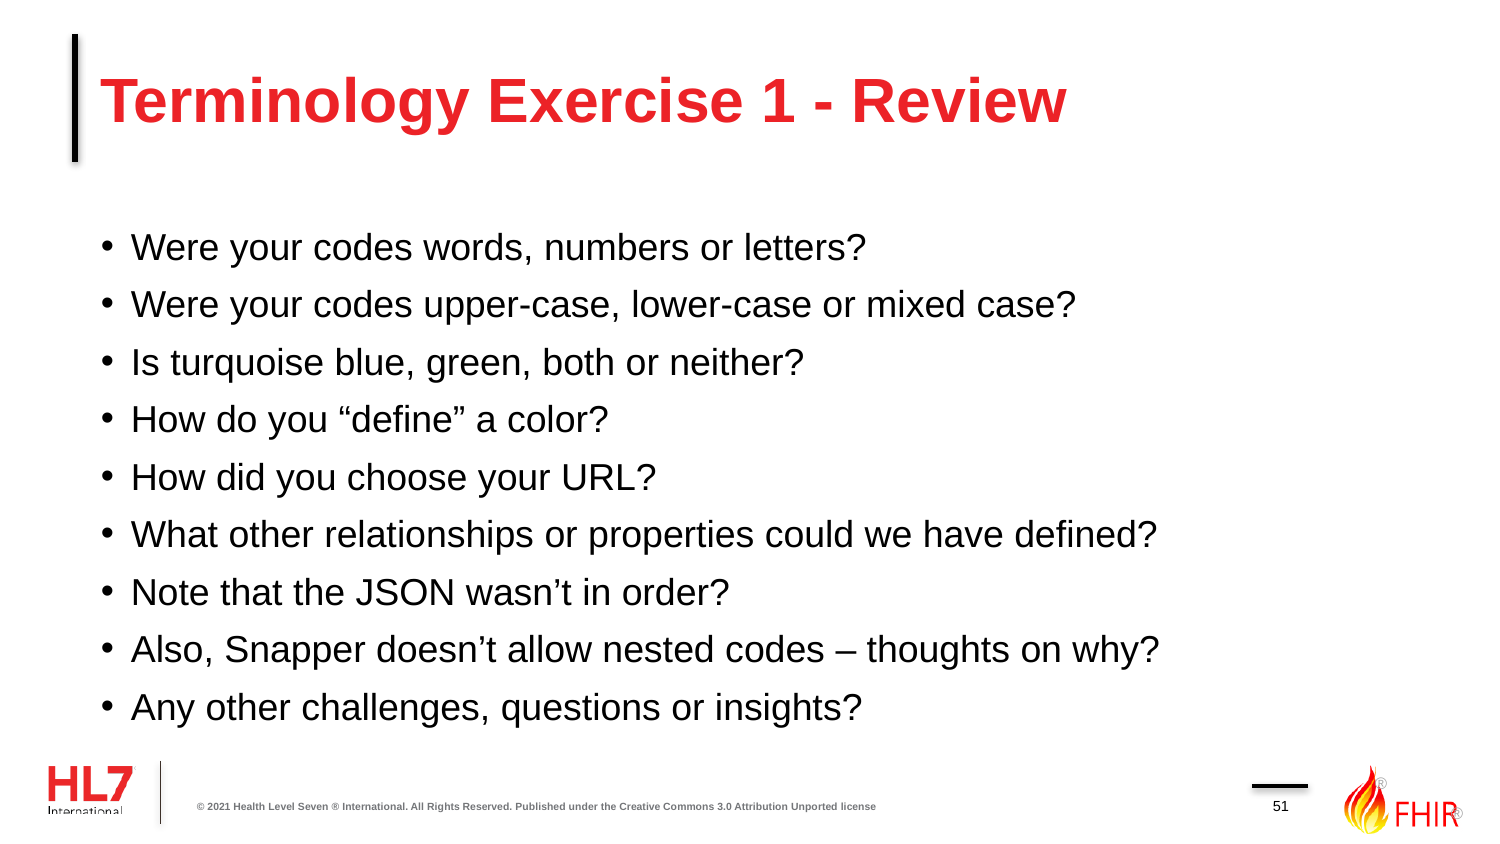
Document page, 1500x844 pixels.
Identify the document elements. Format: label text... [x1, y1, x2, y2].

title Terminology Exercise 1 - Review [100, 33, 1451, 163]
slide_number 51 [1258, 786, 1304, 814]
list Were your codes words, numbers or letters? Were your codes upper-case, lower-case or mixed case? Is turquoise blue, green, both or neither? How do you “define” a color? How did you choose your URL? What other relationships or properties could we have defined? Note that the JSON wasn’t in order? Also, Snapper doesn’t allow nested codes – thoughts on why? Any other challenges, questions or insights? [100, 222, 1451, 731]
picture [1339, 760, 1463, 837]
footer © 2021 Health Level Seven ® International. All Rights Reserved. Published under the Creative Commons 3.0 Attribution Unported license [196, 786, 941, 813]
